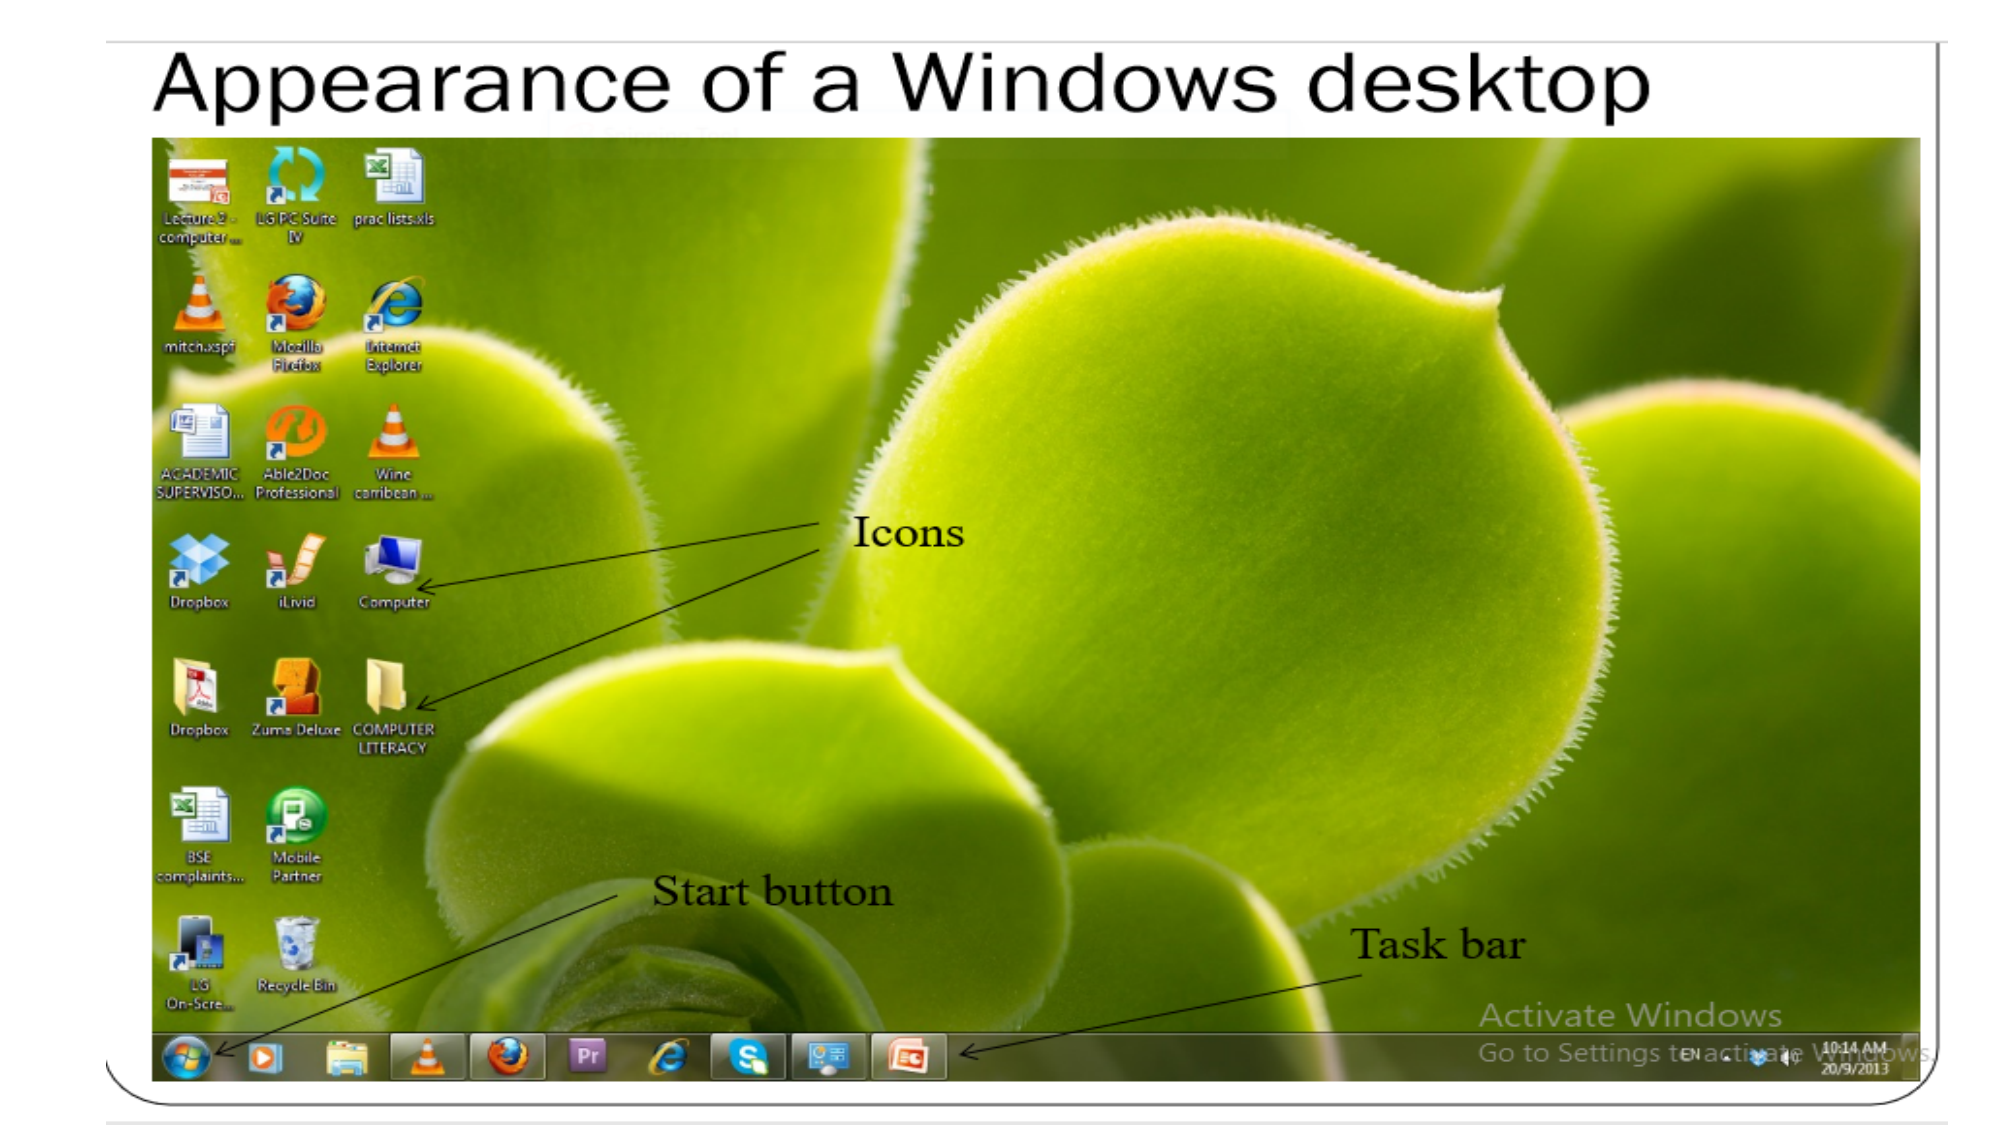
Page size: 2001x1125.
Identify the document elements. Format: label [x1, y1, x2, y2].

list [106, 40, 1948, 1125]
